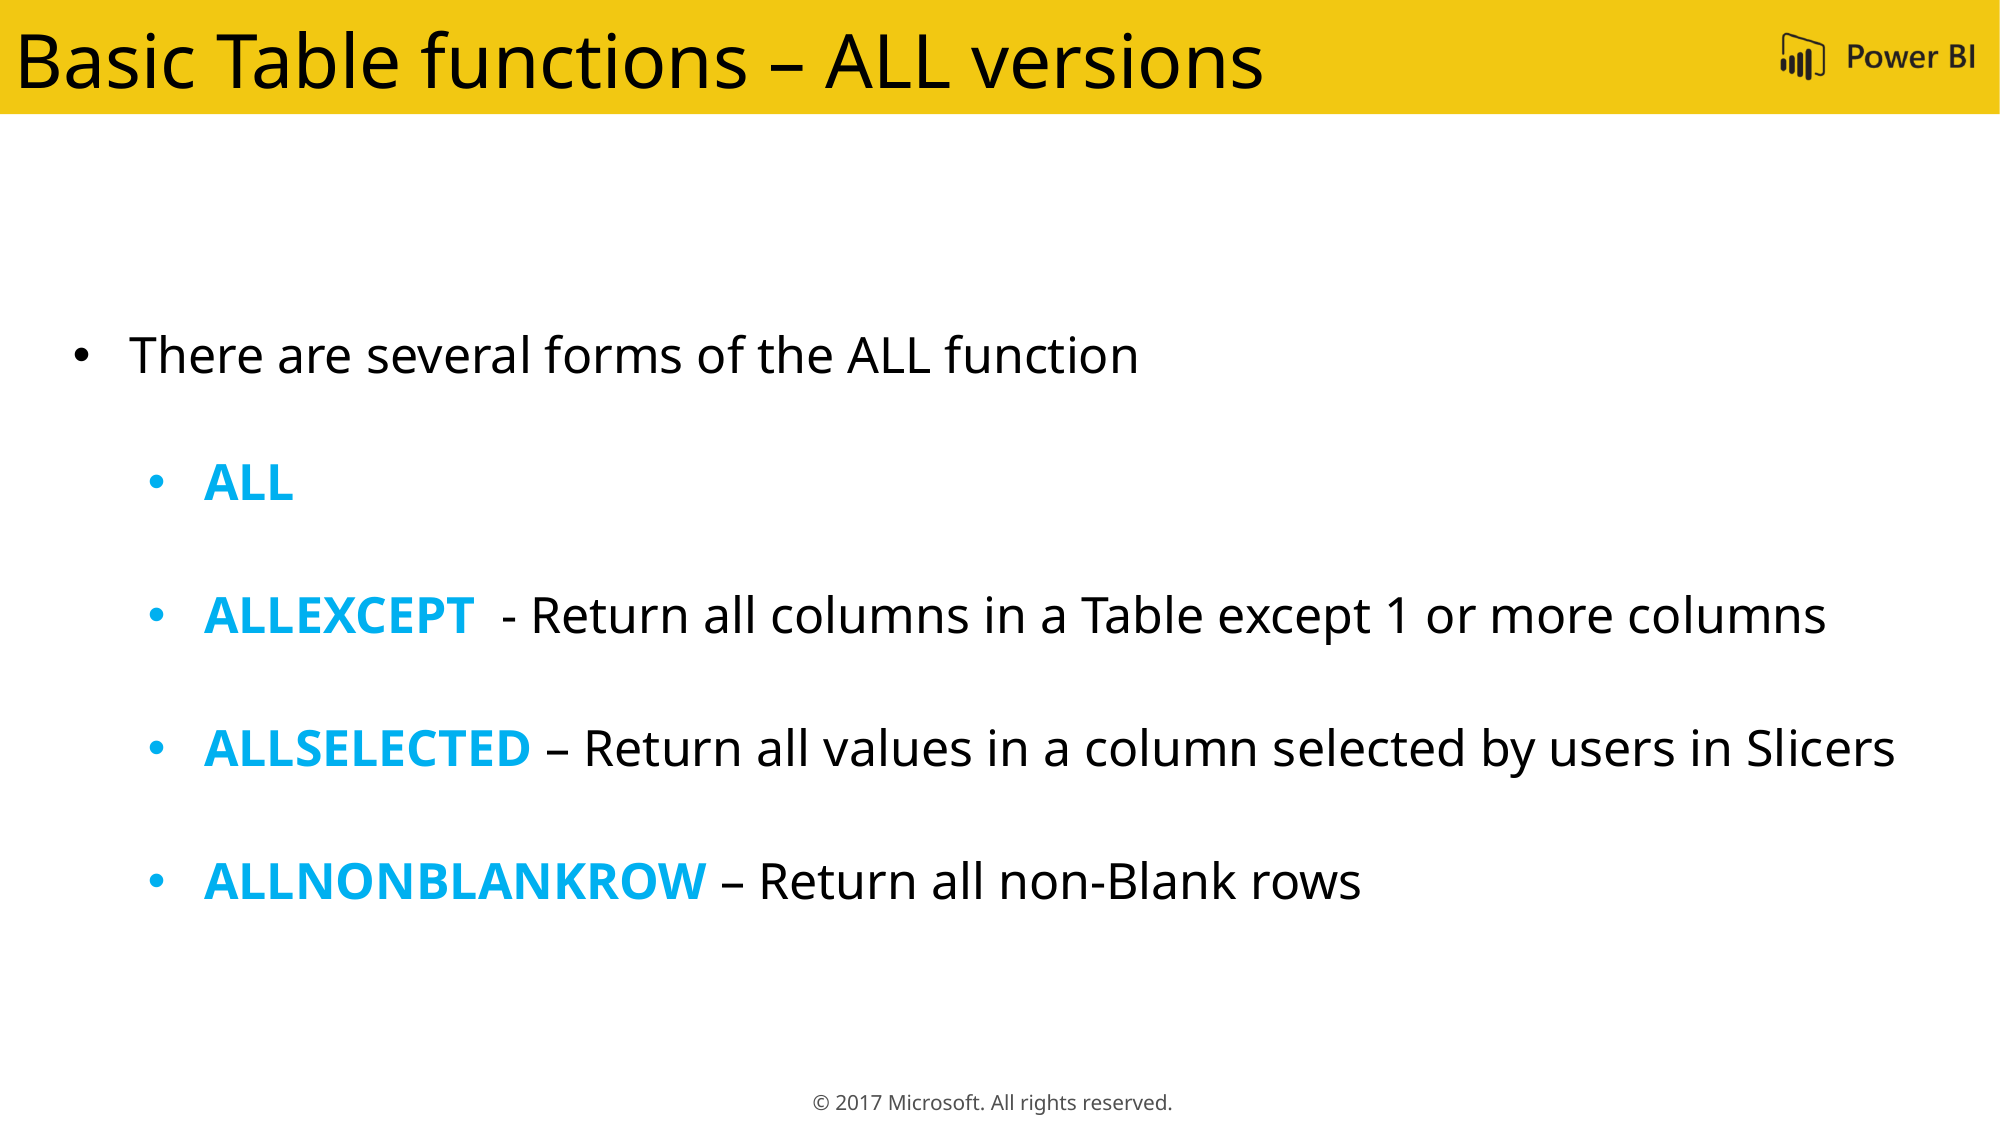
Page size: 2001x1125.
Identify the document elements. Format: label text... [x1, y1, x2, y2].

text_box Basic Table functions – ALL versions [0, 5, 1879, 111]
text_box ALL ALLEXCEPT - Return all columns in a Table except 1 or more columns ALLSELECTED – Return all values in a column selected by users in Slicers ALLNONBLANKROW – Return all non-Blank rows [58, 450, 1985, 918]
picture [1768, 23, 1985, 91]
text_box There are several forms of the ALL function [58, 322, 1607, 392]
text_box [0, 0, 2000, 115]
footer © 2017 Microsoft. All rights reserved. [663, 1084, 1338, 1122]
